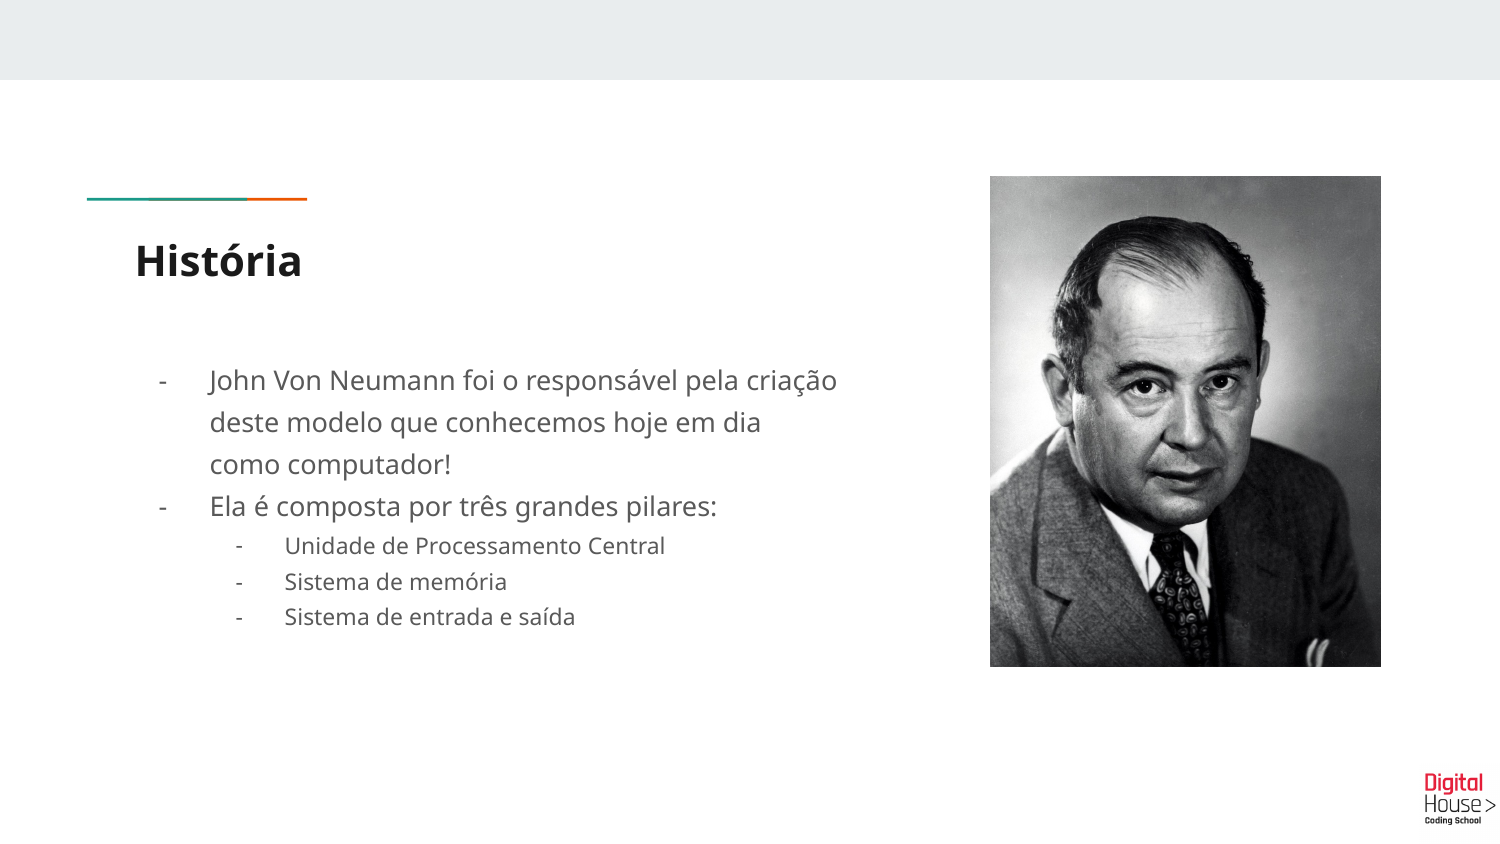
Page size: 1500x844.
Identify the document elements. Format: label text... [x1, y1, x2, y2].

picture [1419, 763, 1500, 844]
title História [119, 216, 985, 305]
list John Von Neumann foi o responsável pela criação deste modelo que conhecemos hoje em dia como computador! Ela é composta por três grandes pilares: Unidade de Processamento Central Sistema de memória Sistema de entrada e saída [119, 341, 853, 712]
picture [990, 176, 1382, 667]
